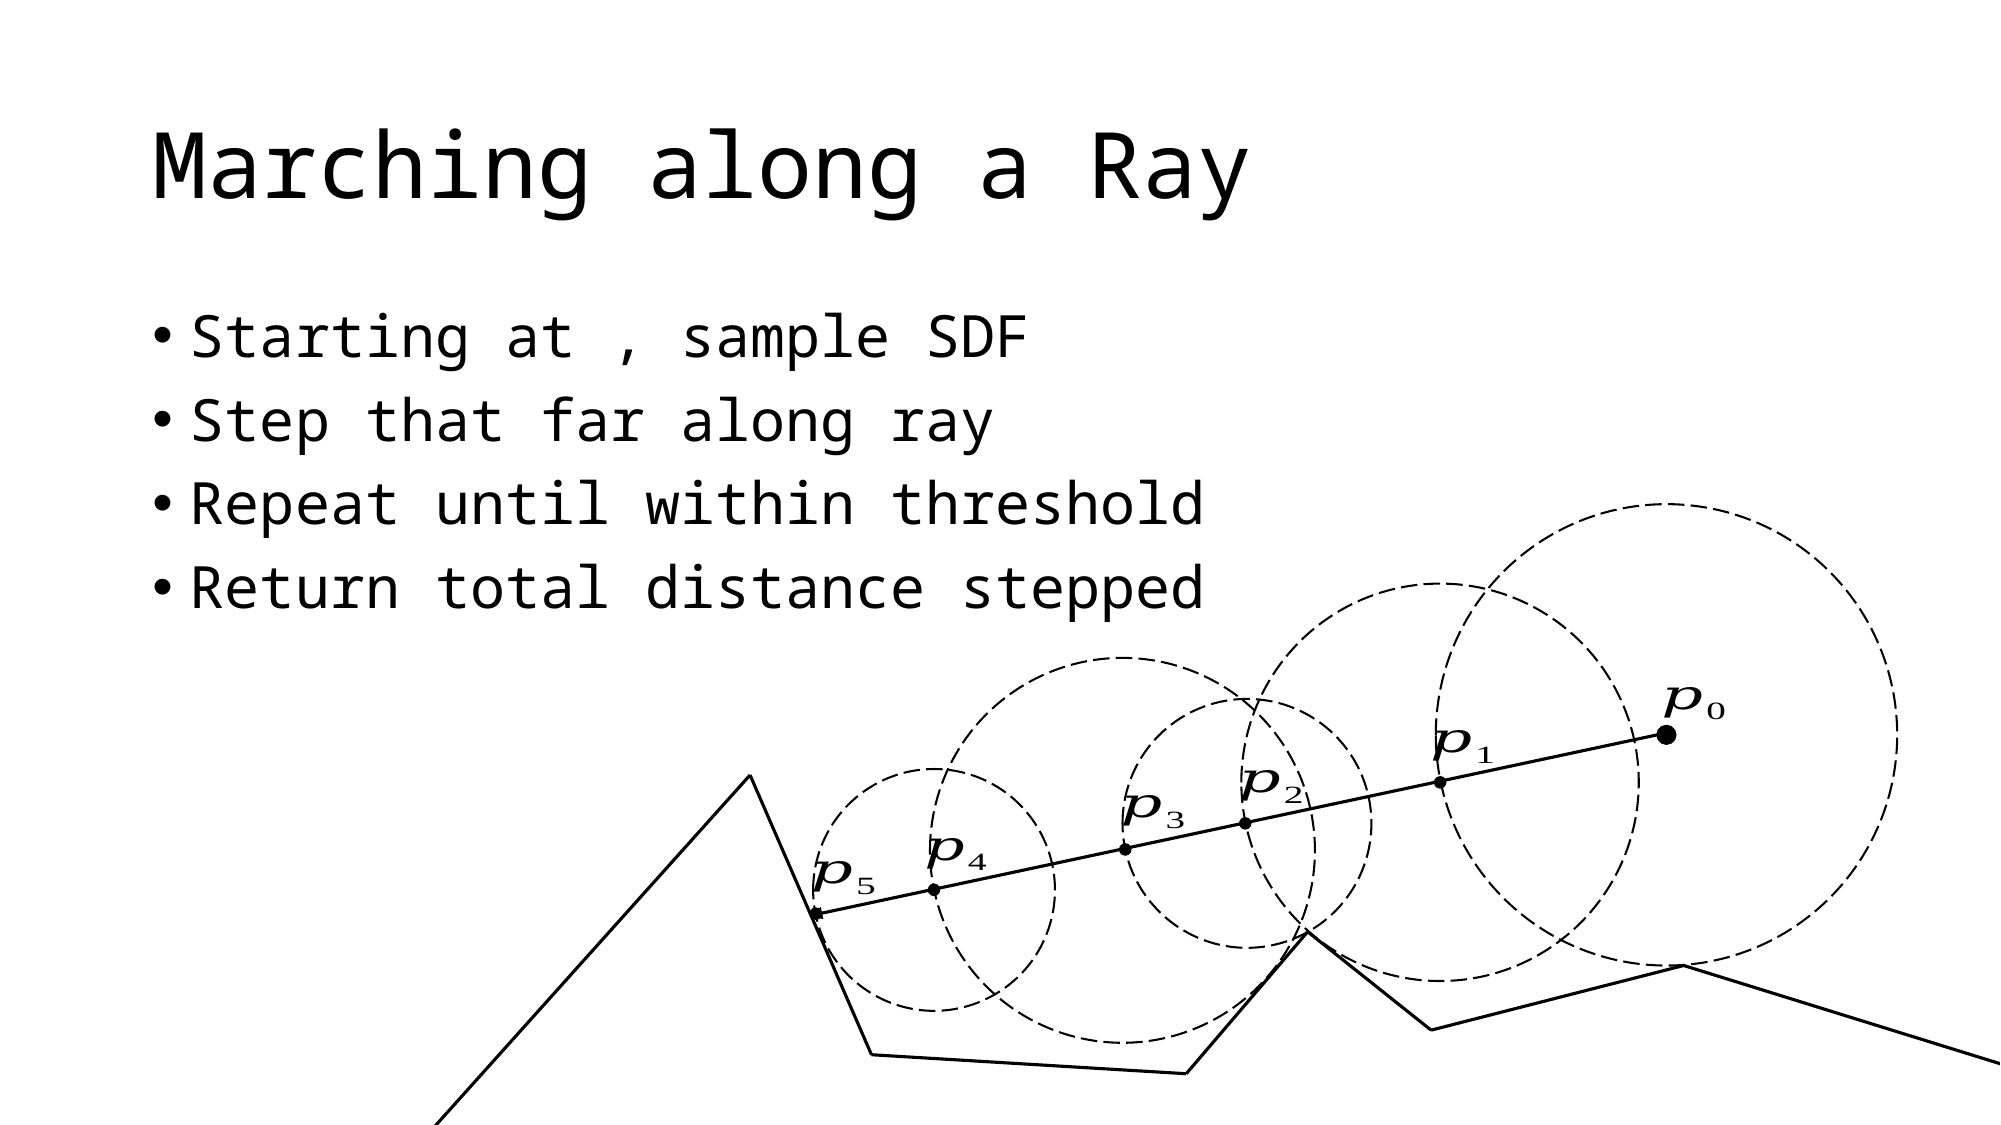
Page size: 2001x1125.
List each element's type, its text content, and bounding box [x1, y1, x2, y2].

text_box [368, 504, 2000, 1125]
title Marching along a Ray [137, 59, 1863, 278]
